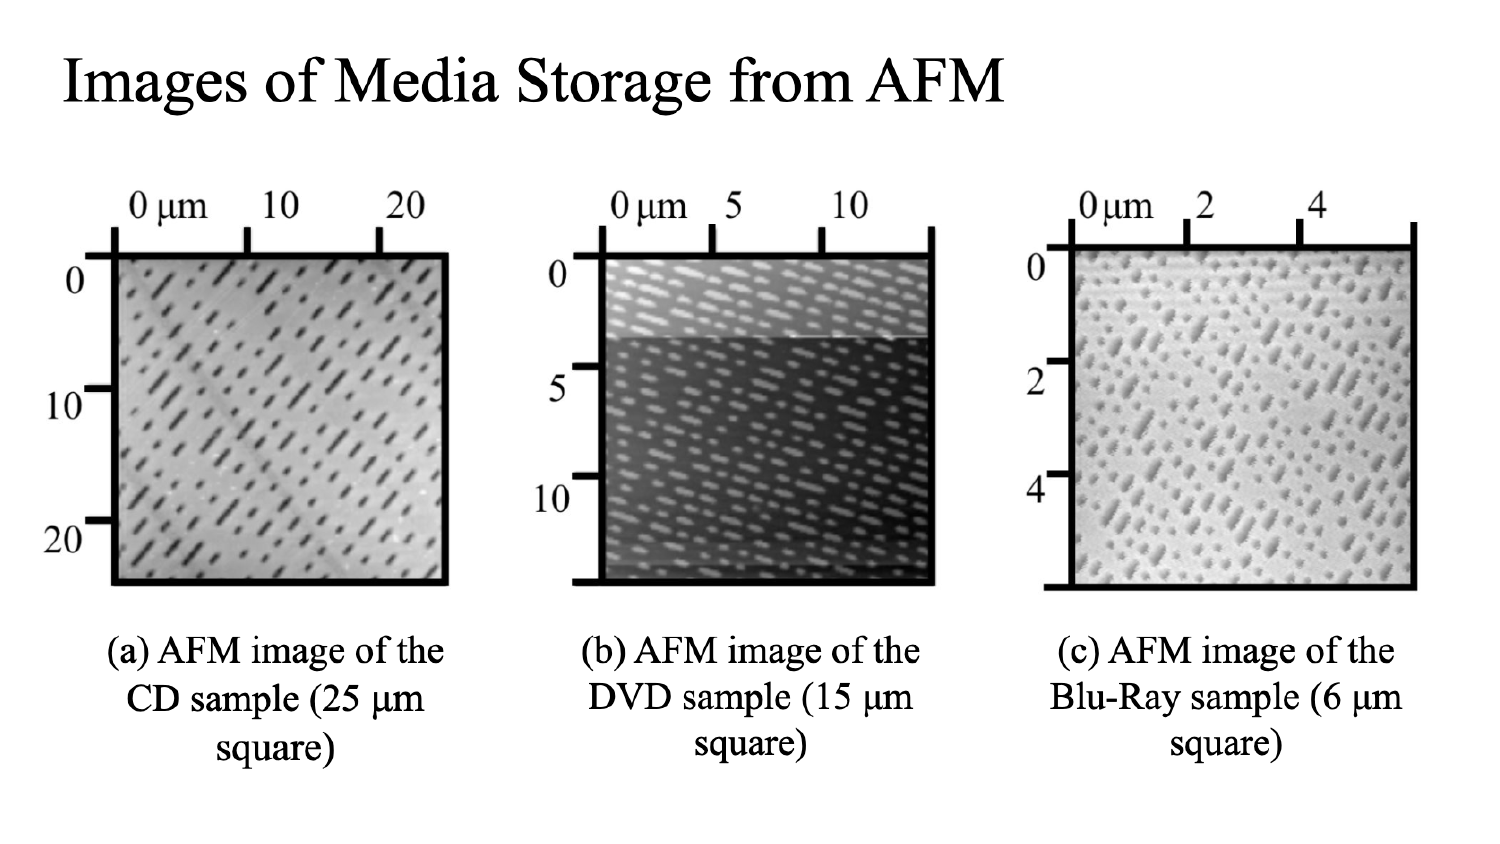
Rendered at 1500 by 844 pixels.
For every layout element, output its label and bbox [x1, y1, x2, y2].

picture [24, 24, 1476, 803]
